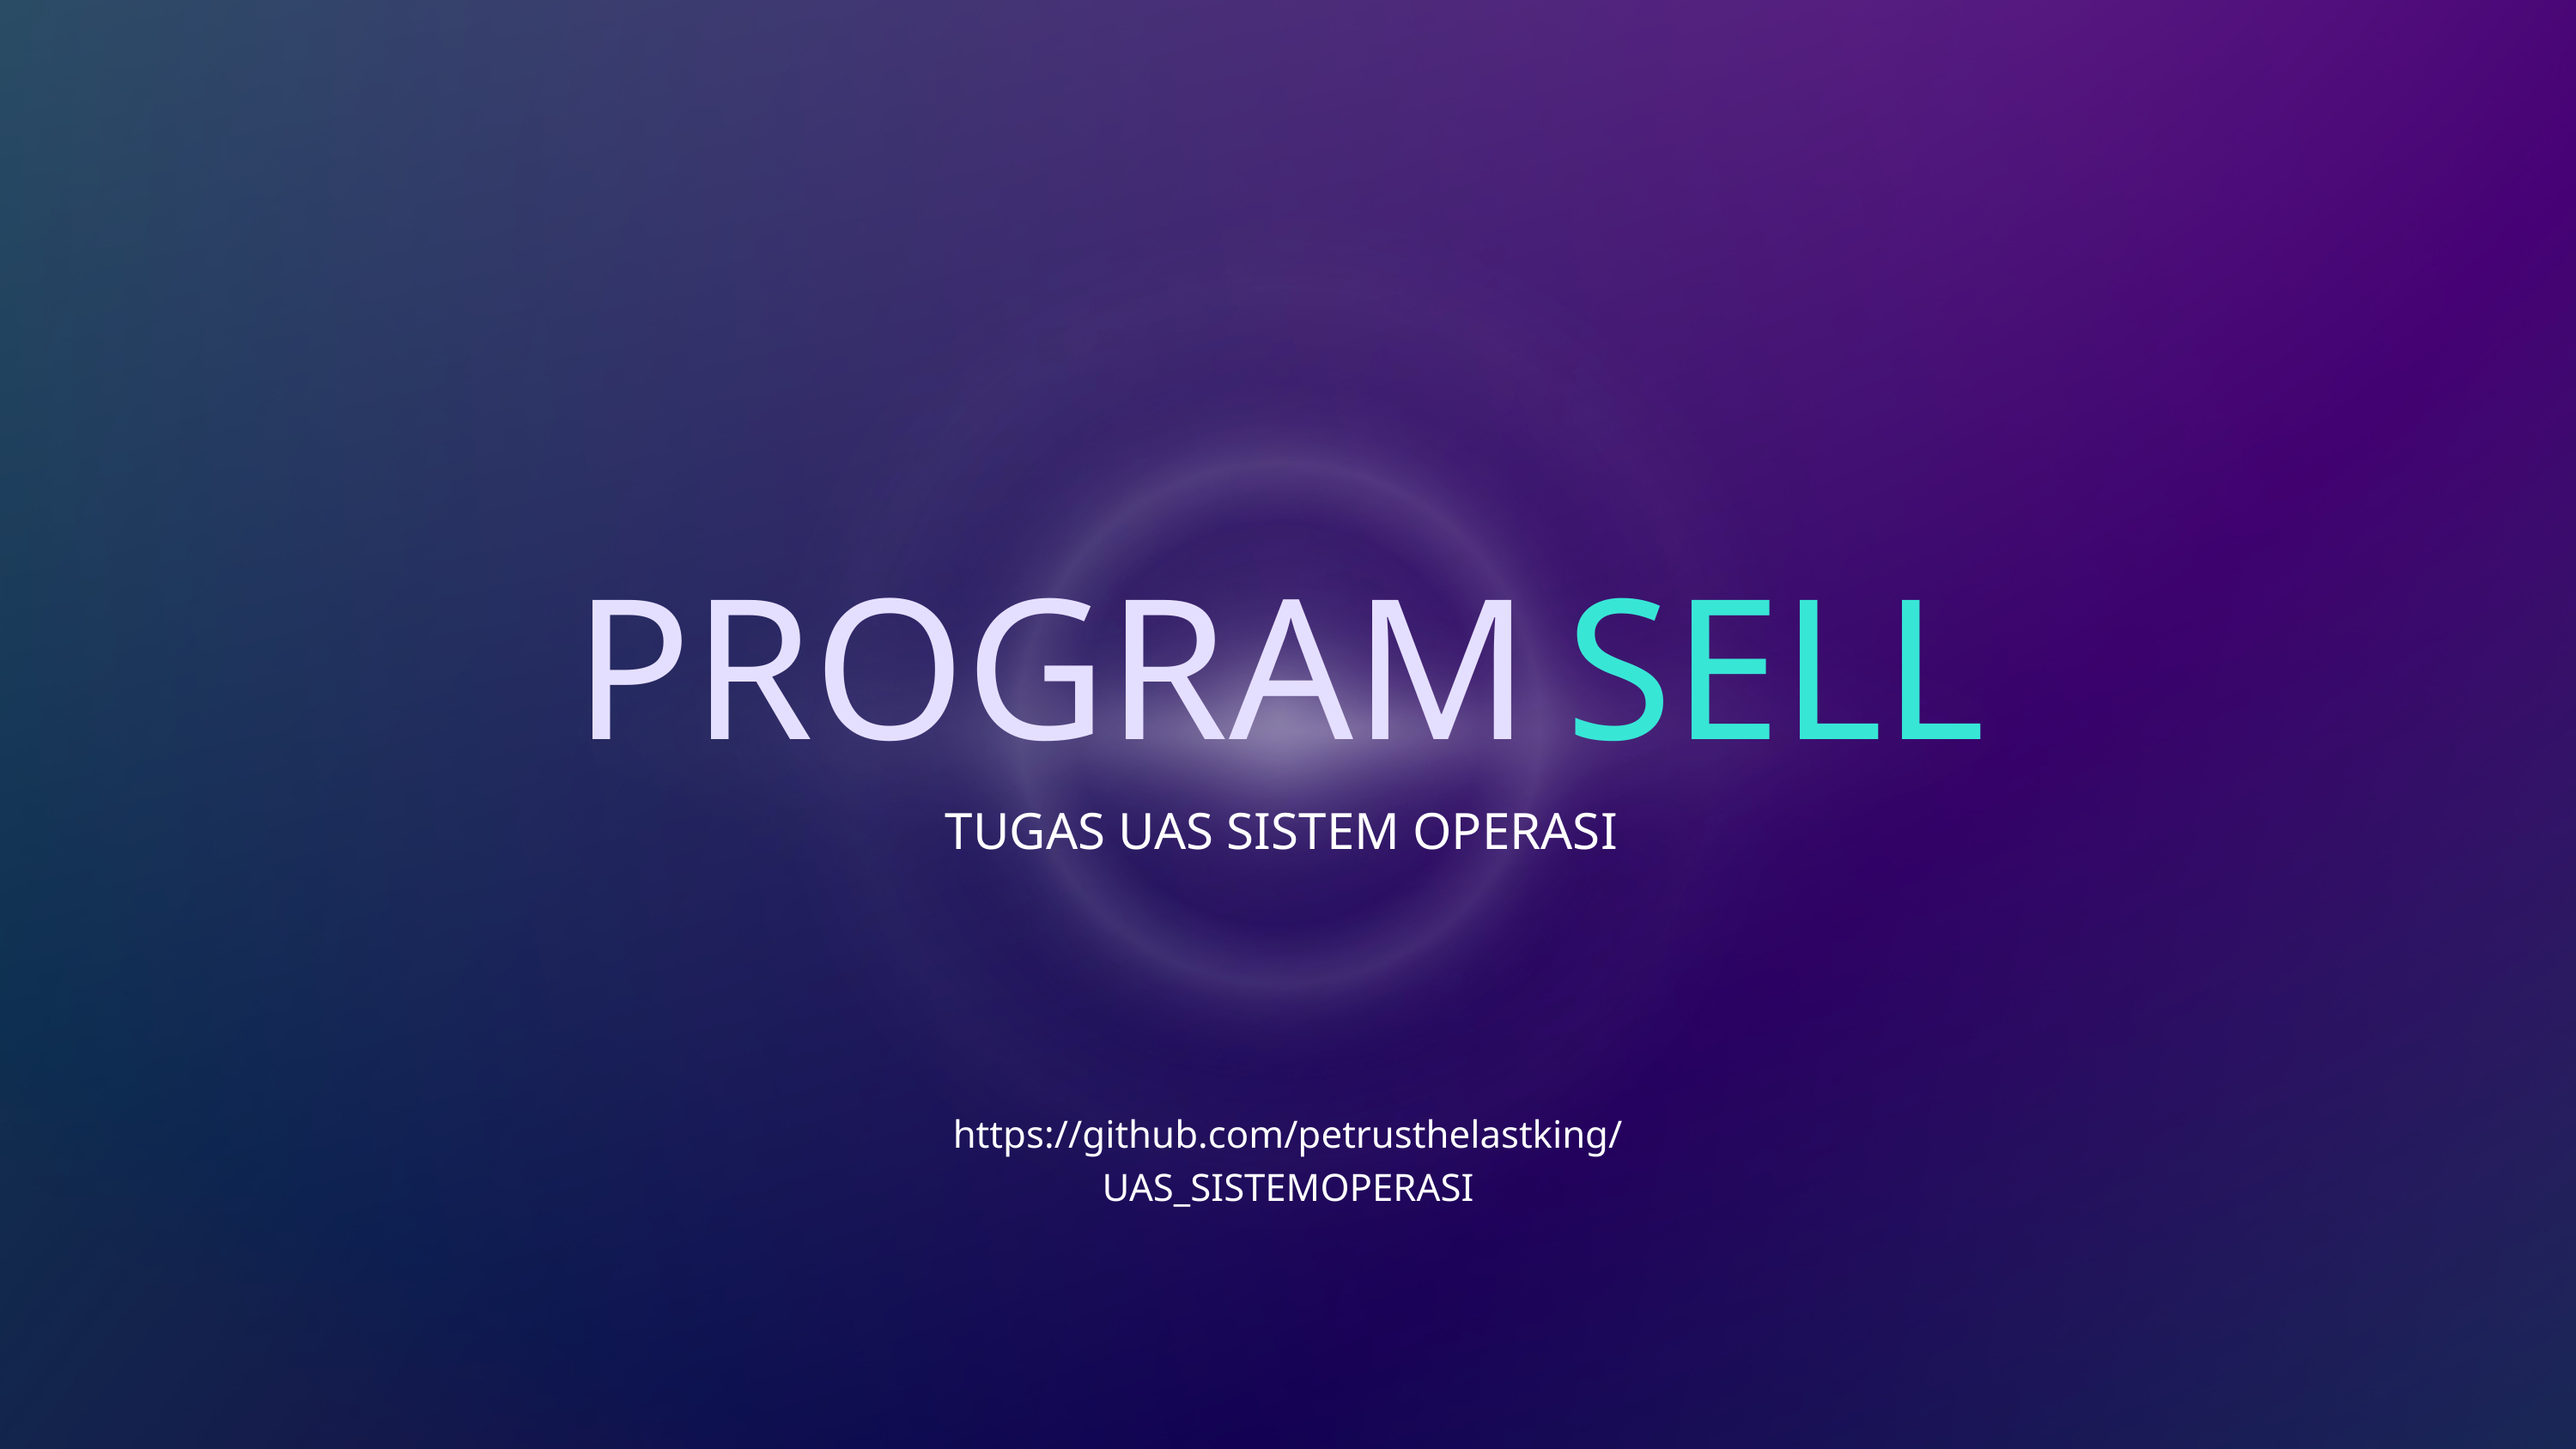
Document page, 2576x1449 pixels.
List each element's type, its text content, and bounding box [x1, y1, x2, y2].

text_box TUGAS UAS SISTEM OPERASI [531, 789, 2045, 860]
text_box [0, 0, 2576, 1449]
text_box https://github.com/petrusthelastking/UAS_SISTEMOPERASI [788, 1103, 1788, 1209]
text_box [563, 529, 2012, 763]
text_box [410, 144, 2166, 1304]
